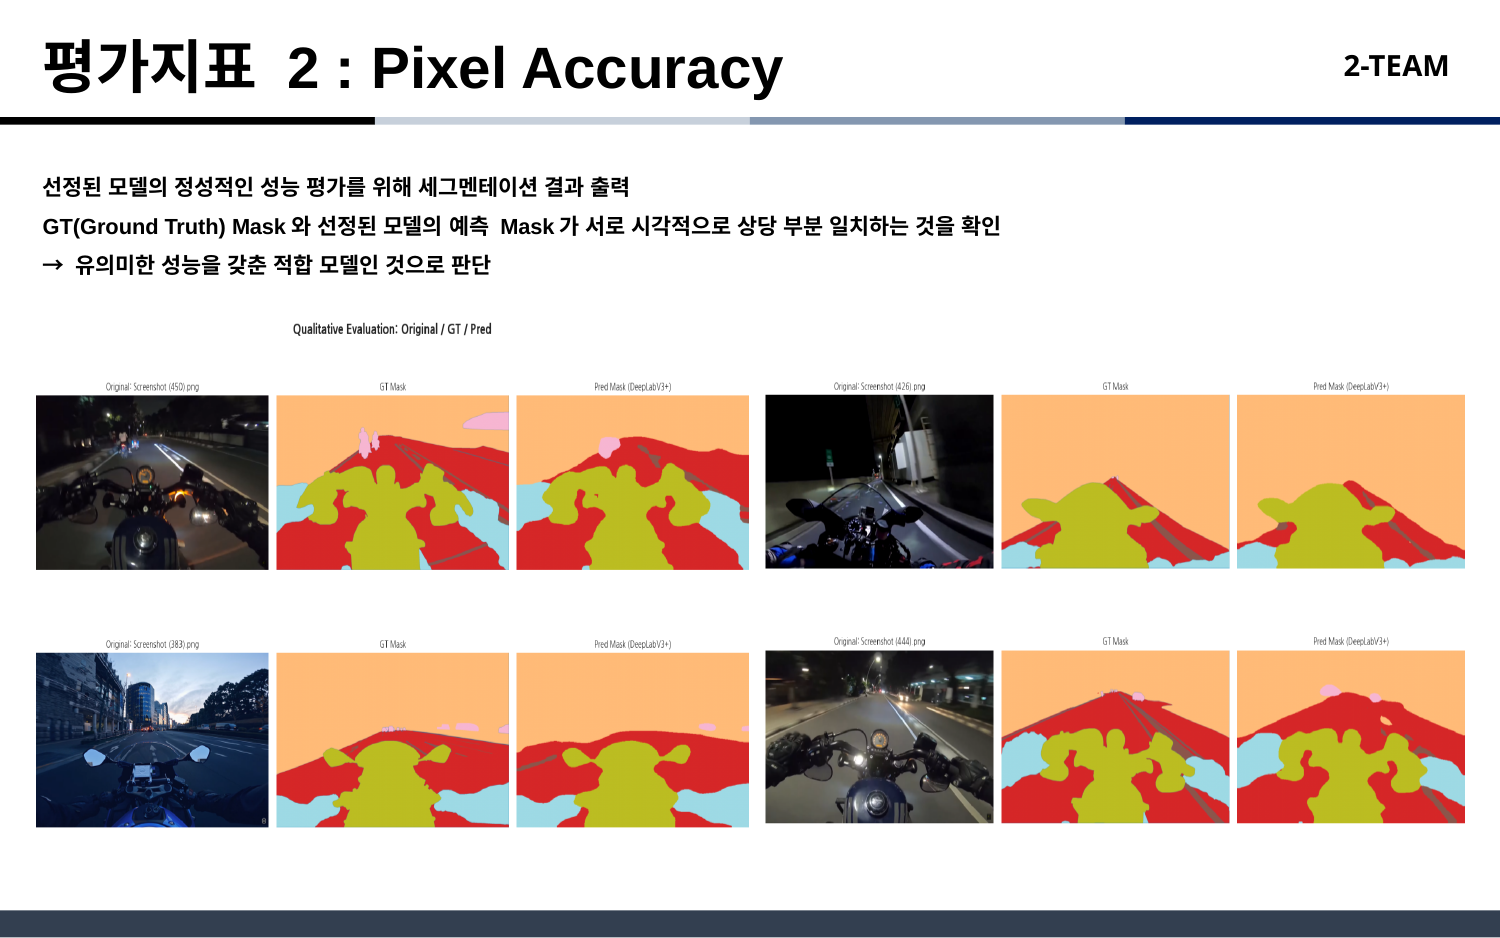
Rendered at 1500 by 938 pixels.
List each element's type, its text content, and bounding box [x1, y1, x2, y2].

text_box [27, 315, 1473, 846]
text_box 선정된 모델의 정성적인 성능 평가를 위해 세그멘테이션 결과 출력 GT(Ground Truth) Mask와 선정된 모델의 예측 Mask가 서로 시각적으로 상당 부분 일치하는 것을 확인 → 유의미한 성능을 갖춘 적합 모델인 것으로 판단 [27, 152, 1293, 286]
text_box 평가지표 2 : Pixel Accuracy [28, 23, 868, 107]
